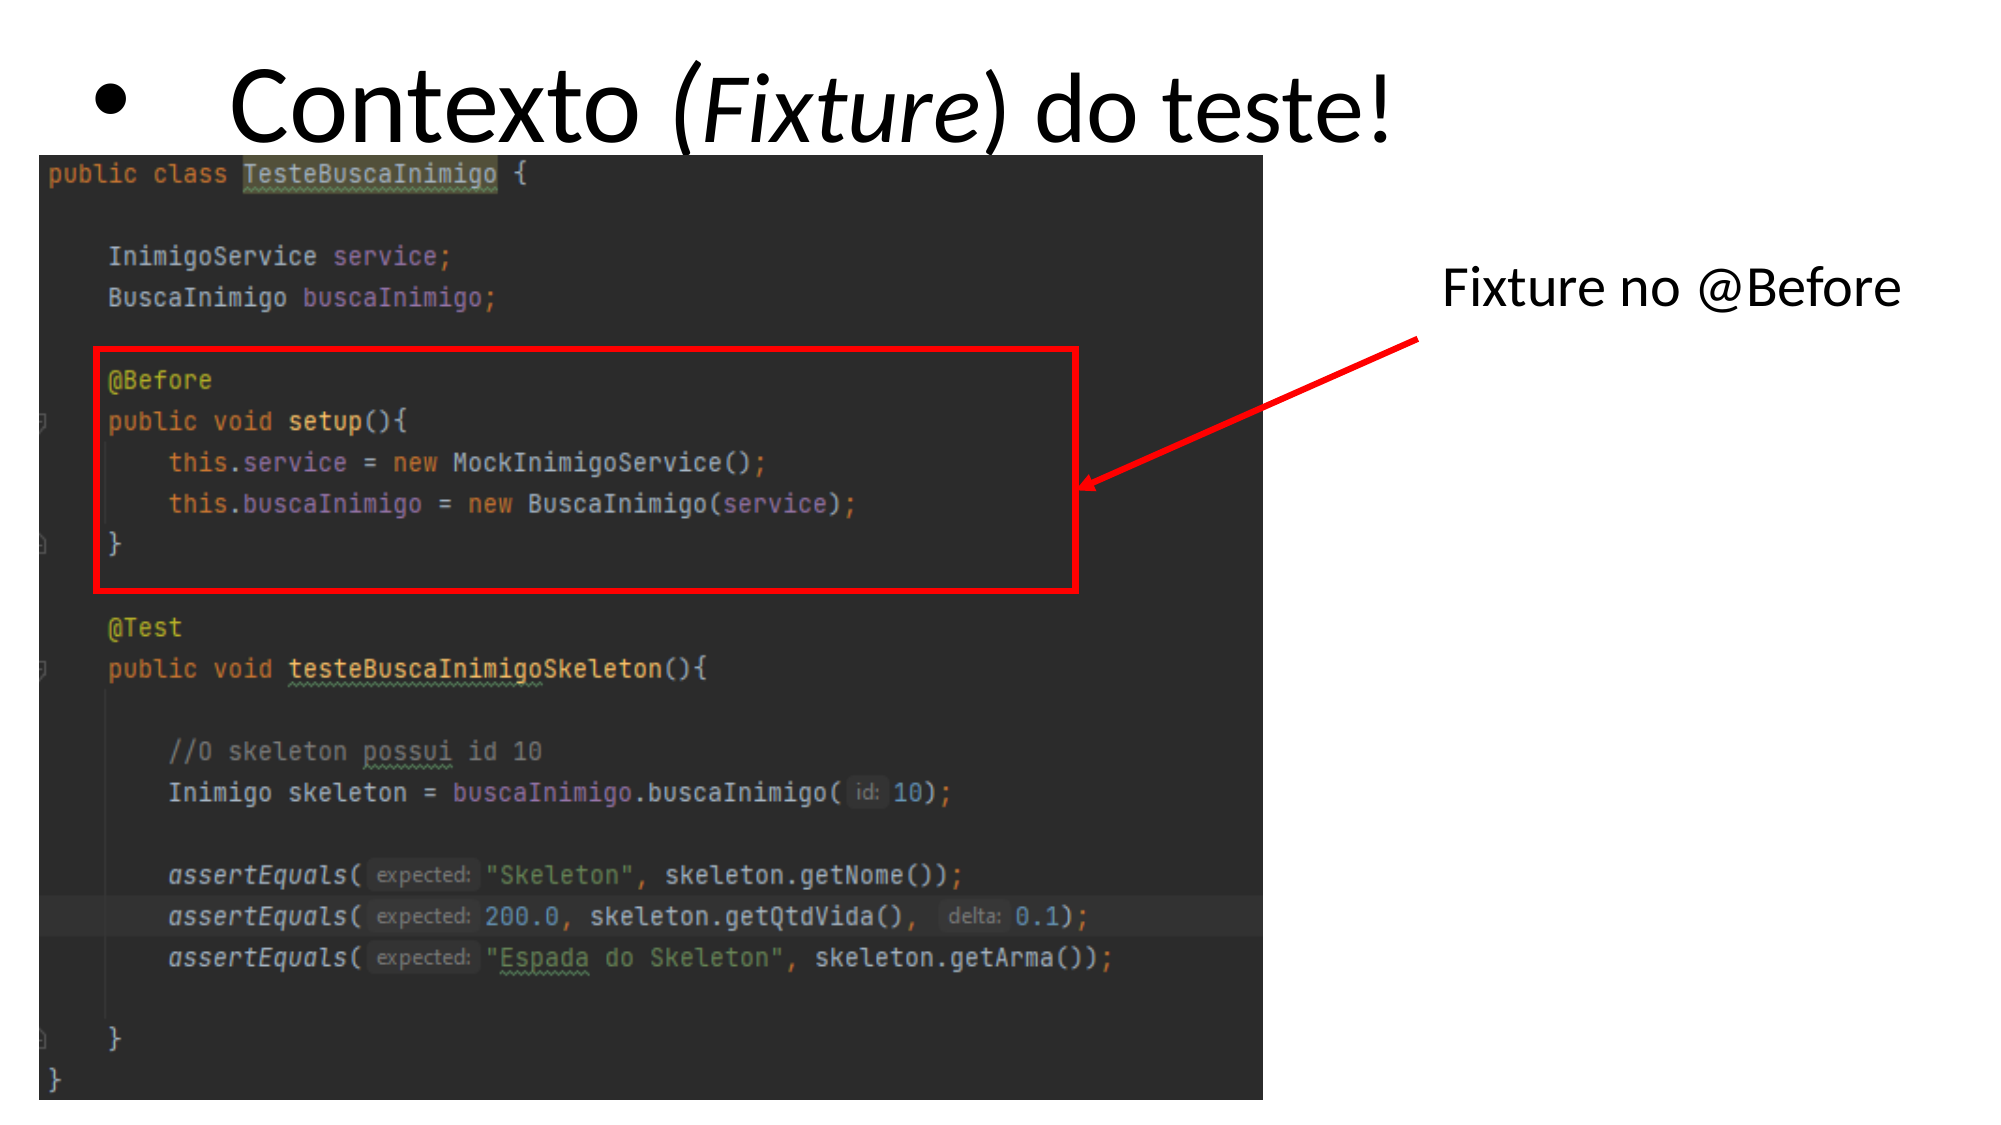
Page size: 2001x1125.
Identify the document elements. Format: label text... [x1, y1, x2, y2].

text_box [1075, 338, 1418, 491]
text_box Fixture no @Before [1427, 241, 1934, 326]
text_box Contexto (Fixture) do teste! [76, 22, 2000, 173]
picture [39, 155, 1263, 1100]
